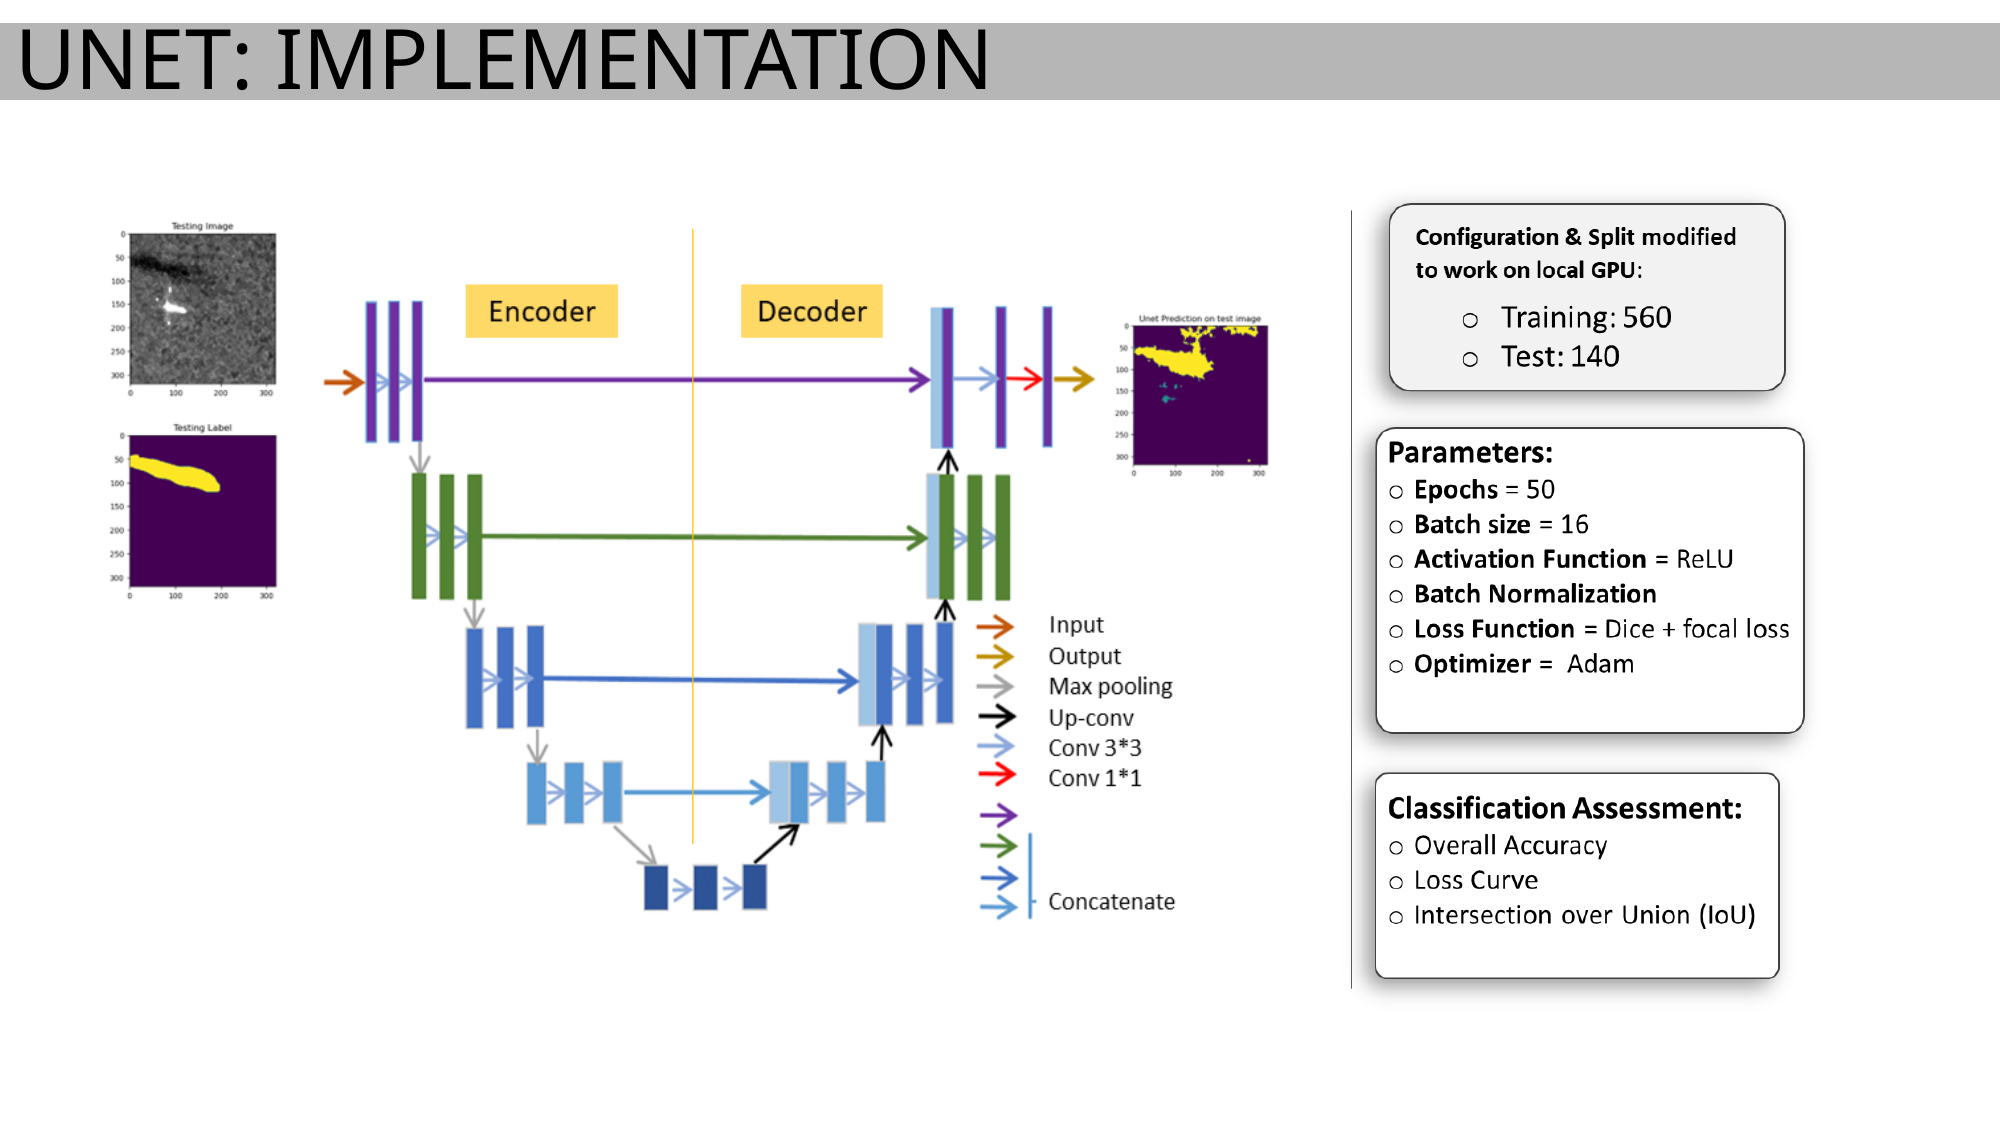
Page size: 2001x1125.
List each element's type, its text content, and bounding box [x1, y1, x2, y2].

title UNET: IMPLEMENTATION [0, 14, 1725, 112]
text_box [1725, 22, 2000, 101]
picture [1335, 179, 1829, 1018]
picture [85, 151, 1311, 974]
